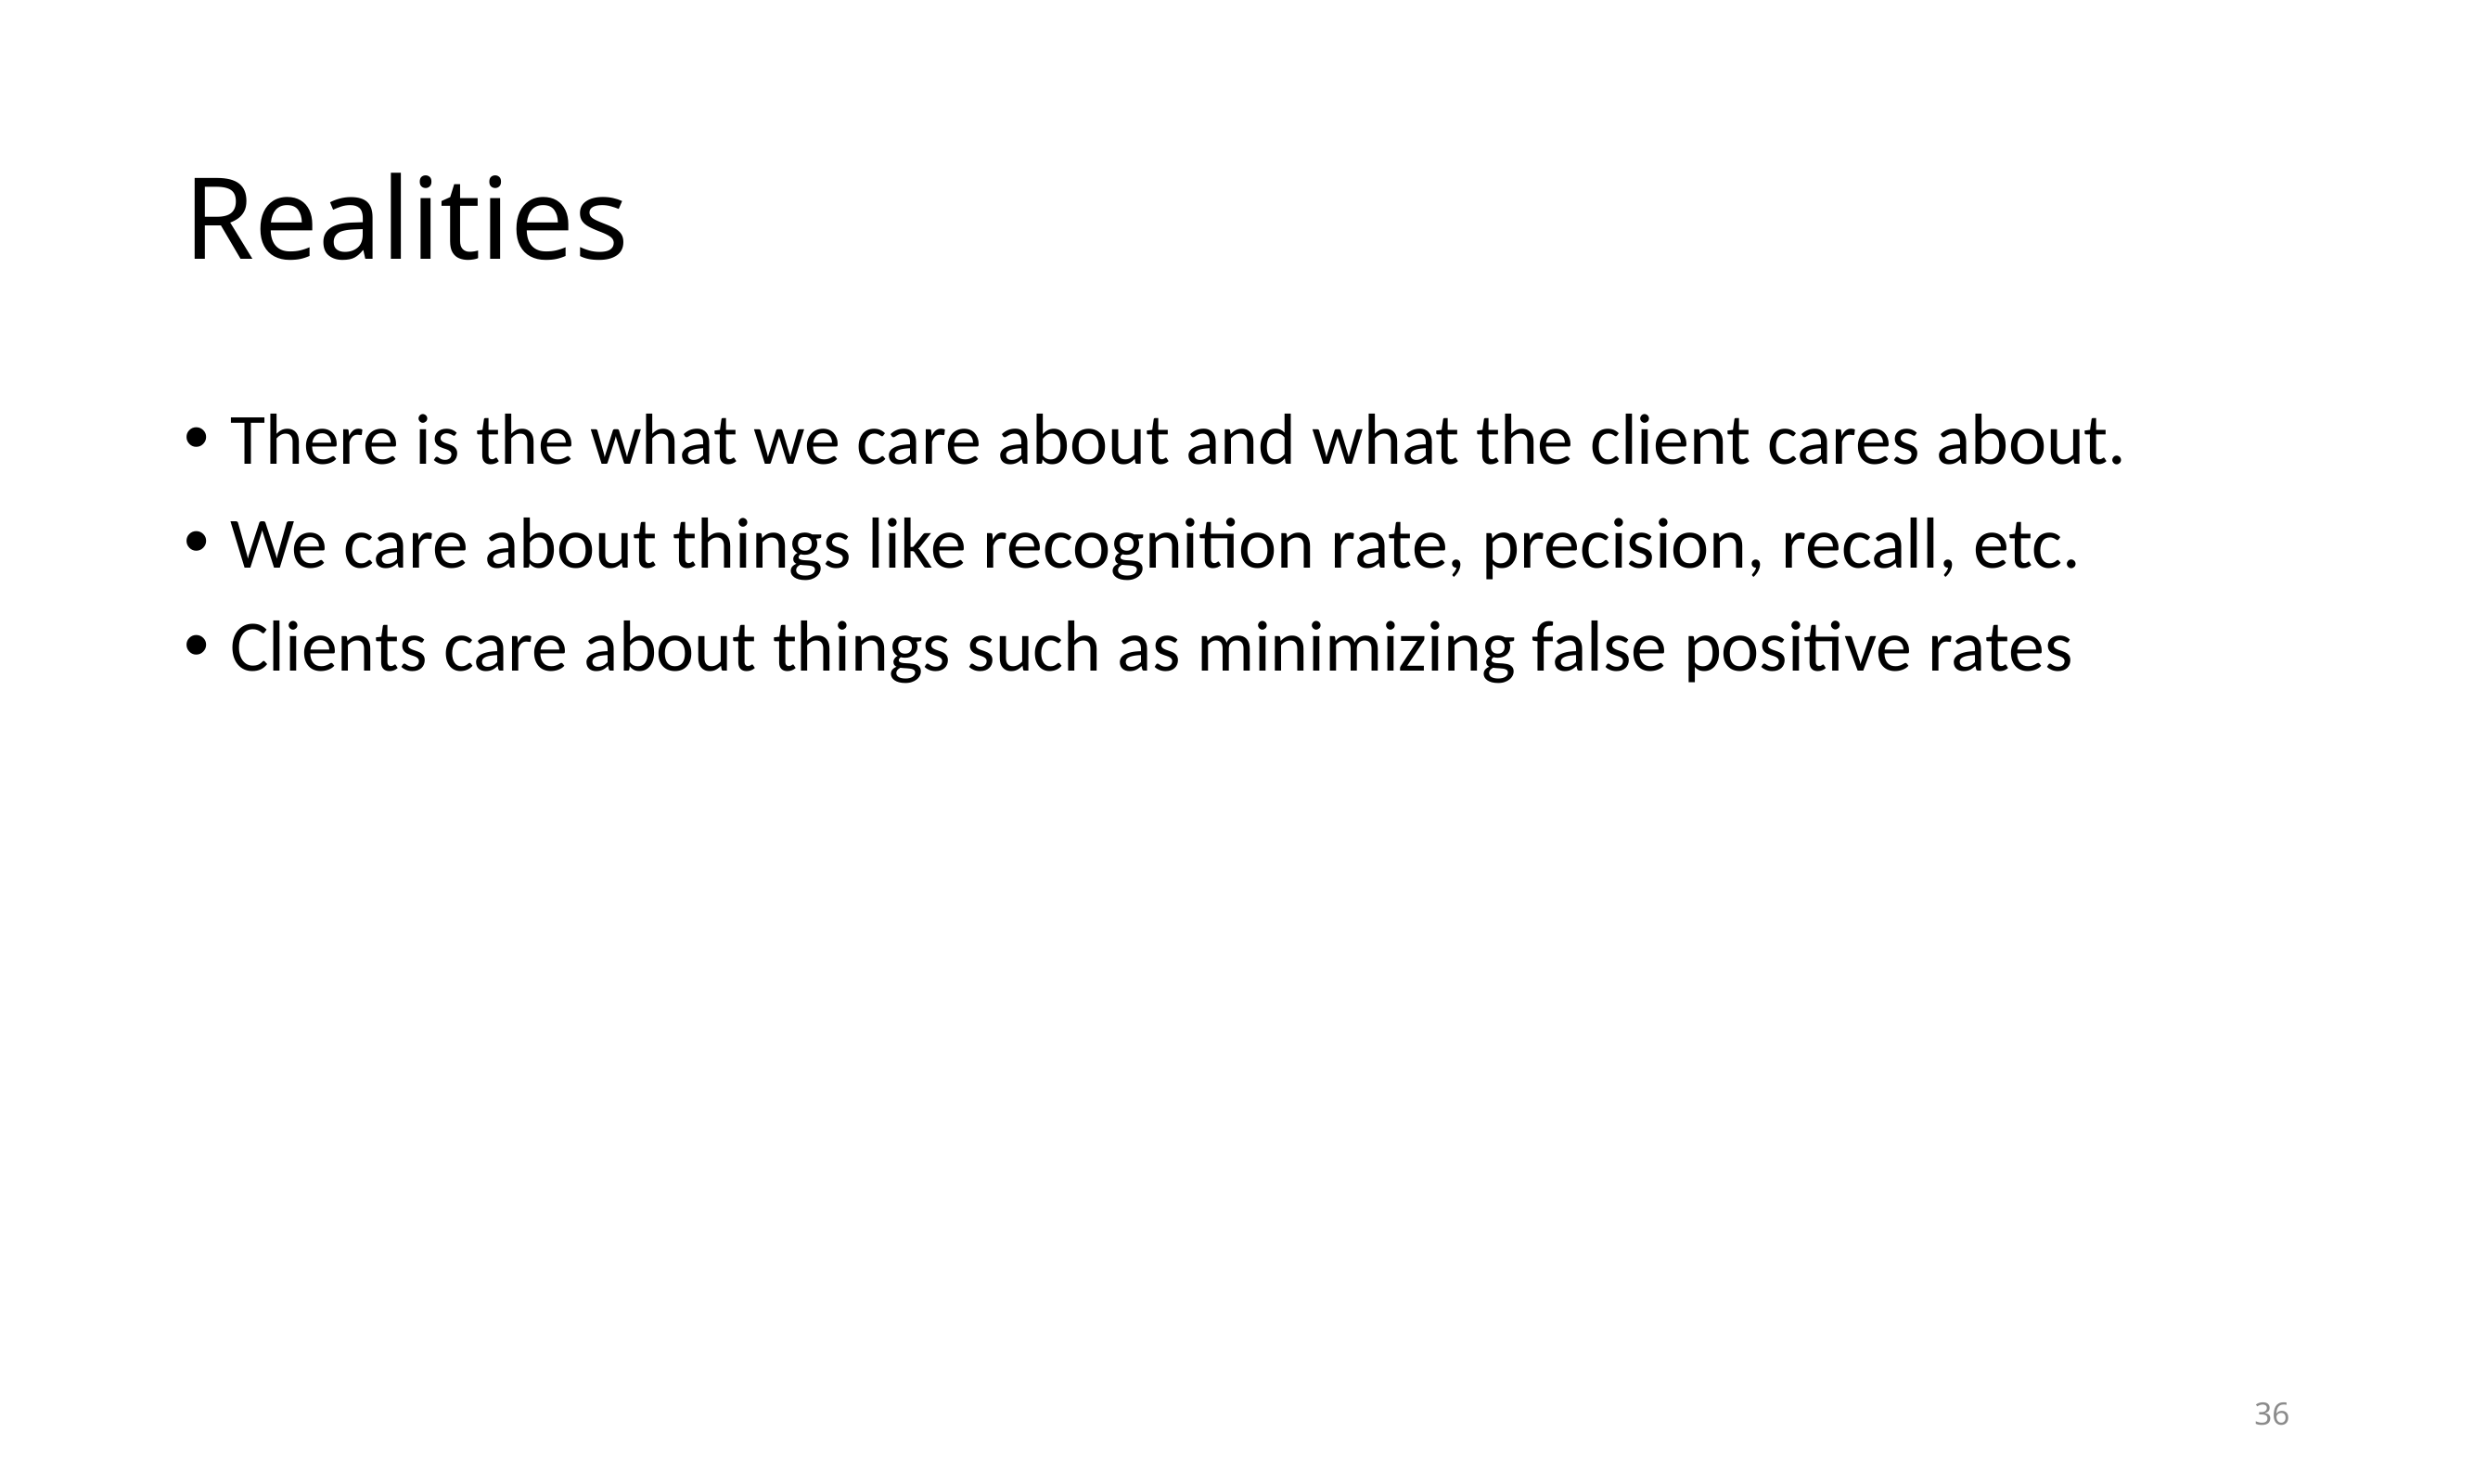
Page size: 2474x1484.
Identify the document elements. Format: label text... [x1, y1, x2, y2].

list There is the what we care about and what the client cares about. We care about things like recognition rate, precision, recall, etc. Clients care about things such as minimizing false positive rates [170, 394, 2304, 1337]
slide_number 36 [1747, 1375, 2304, 1455]
title Realities [170, 79, 2304, 366]
